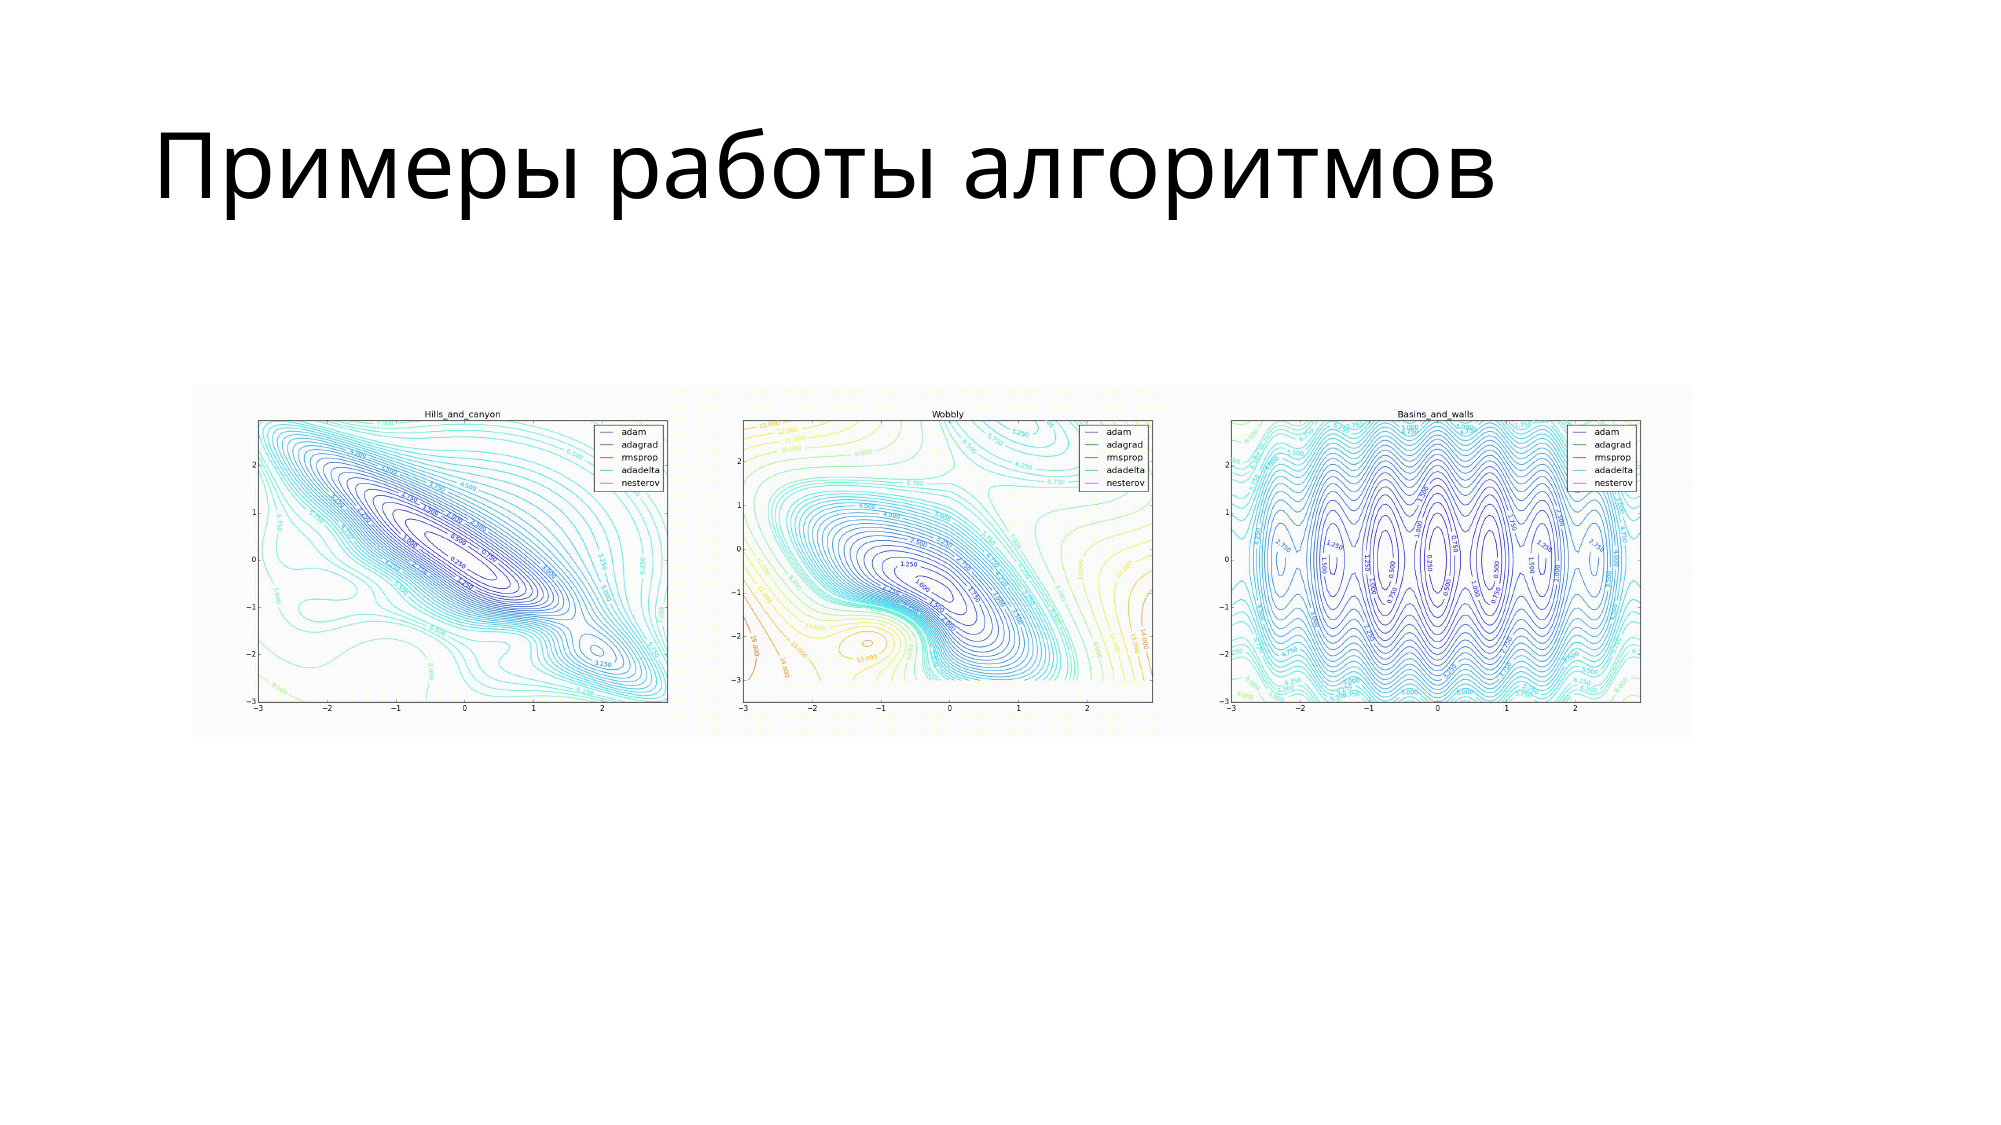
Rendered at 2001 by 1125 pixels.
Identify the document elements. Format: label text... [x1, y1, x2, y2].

title Примеры работы алгоритмов [137, 59, 1863, 278]
picture [192, 385, 1693, 737]
